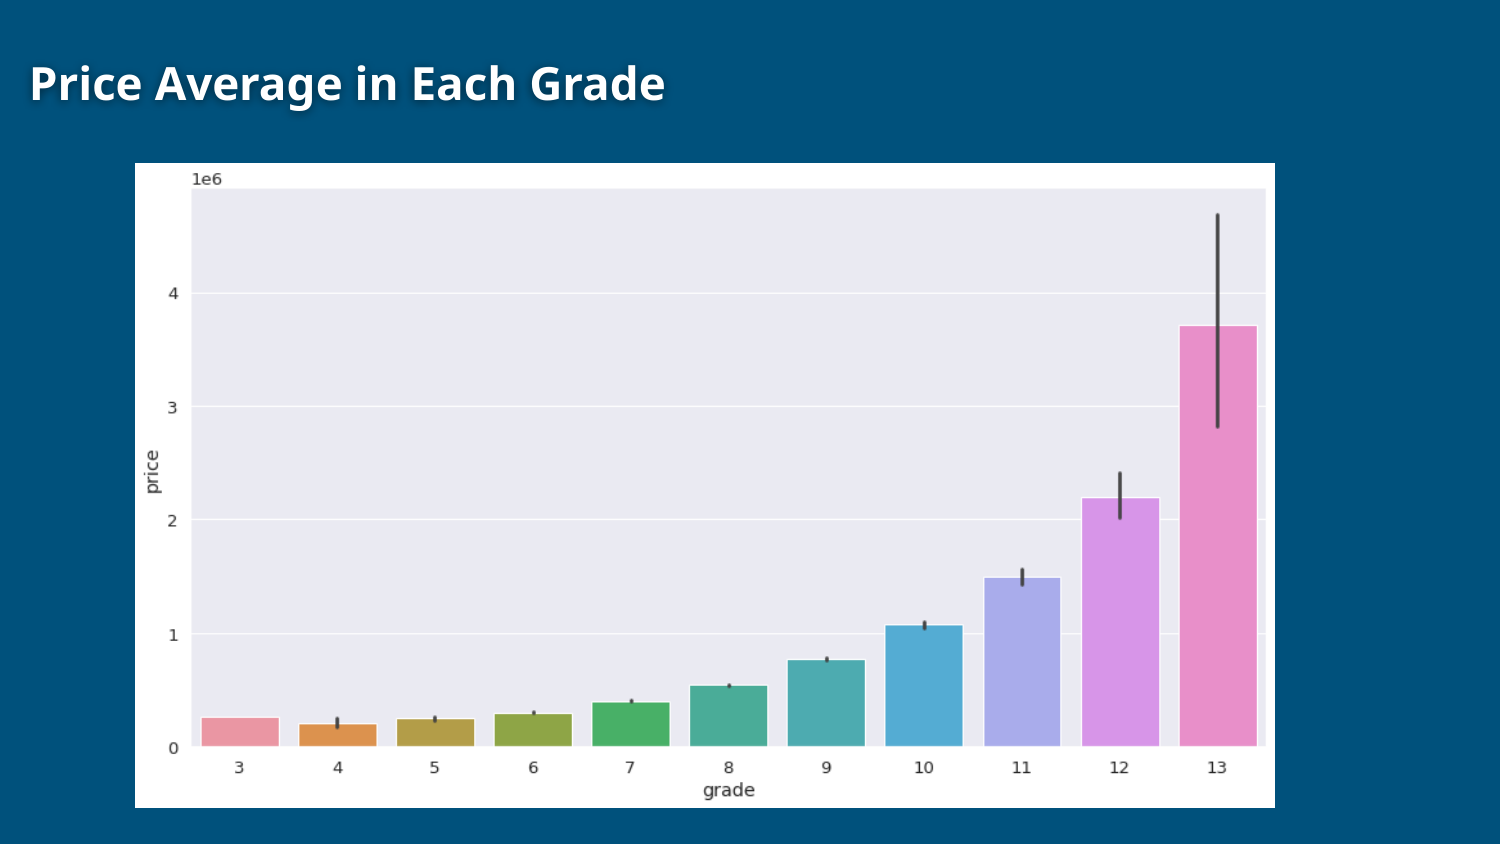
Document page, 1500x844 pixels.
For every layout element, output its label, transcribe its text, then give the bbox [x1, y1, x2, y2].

list Price Average in Each Grade [13, 33, 998, 132]
picture [136, 164, 1274, 807]
